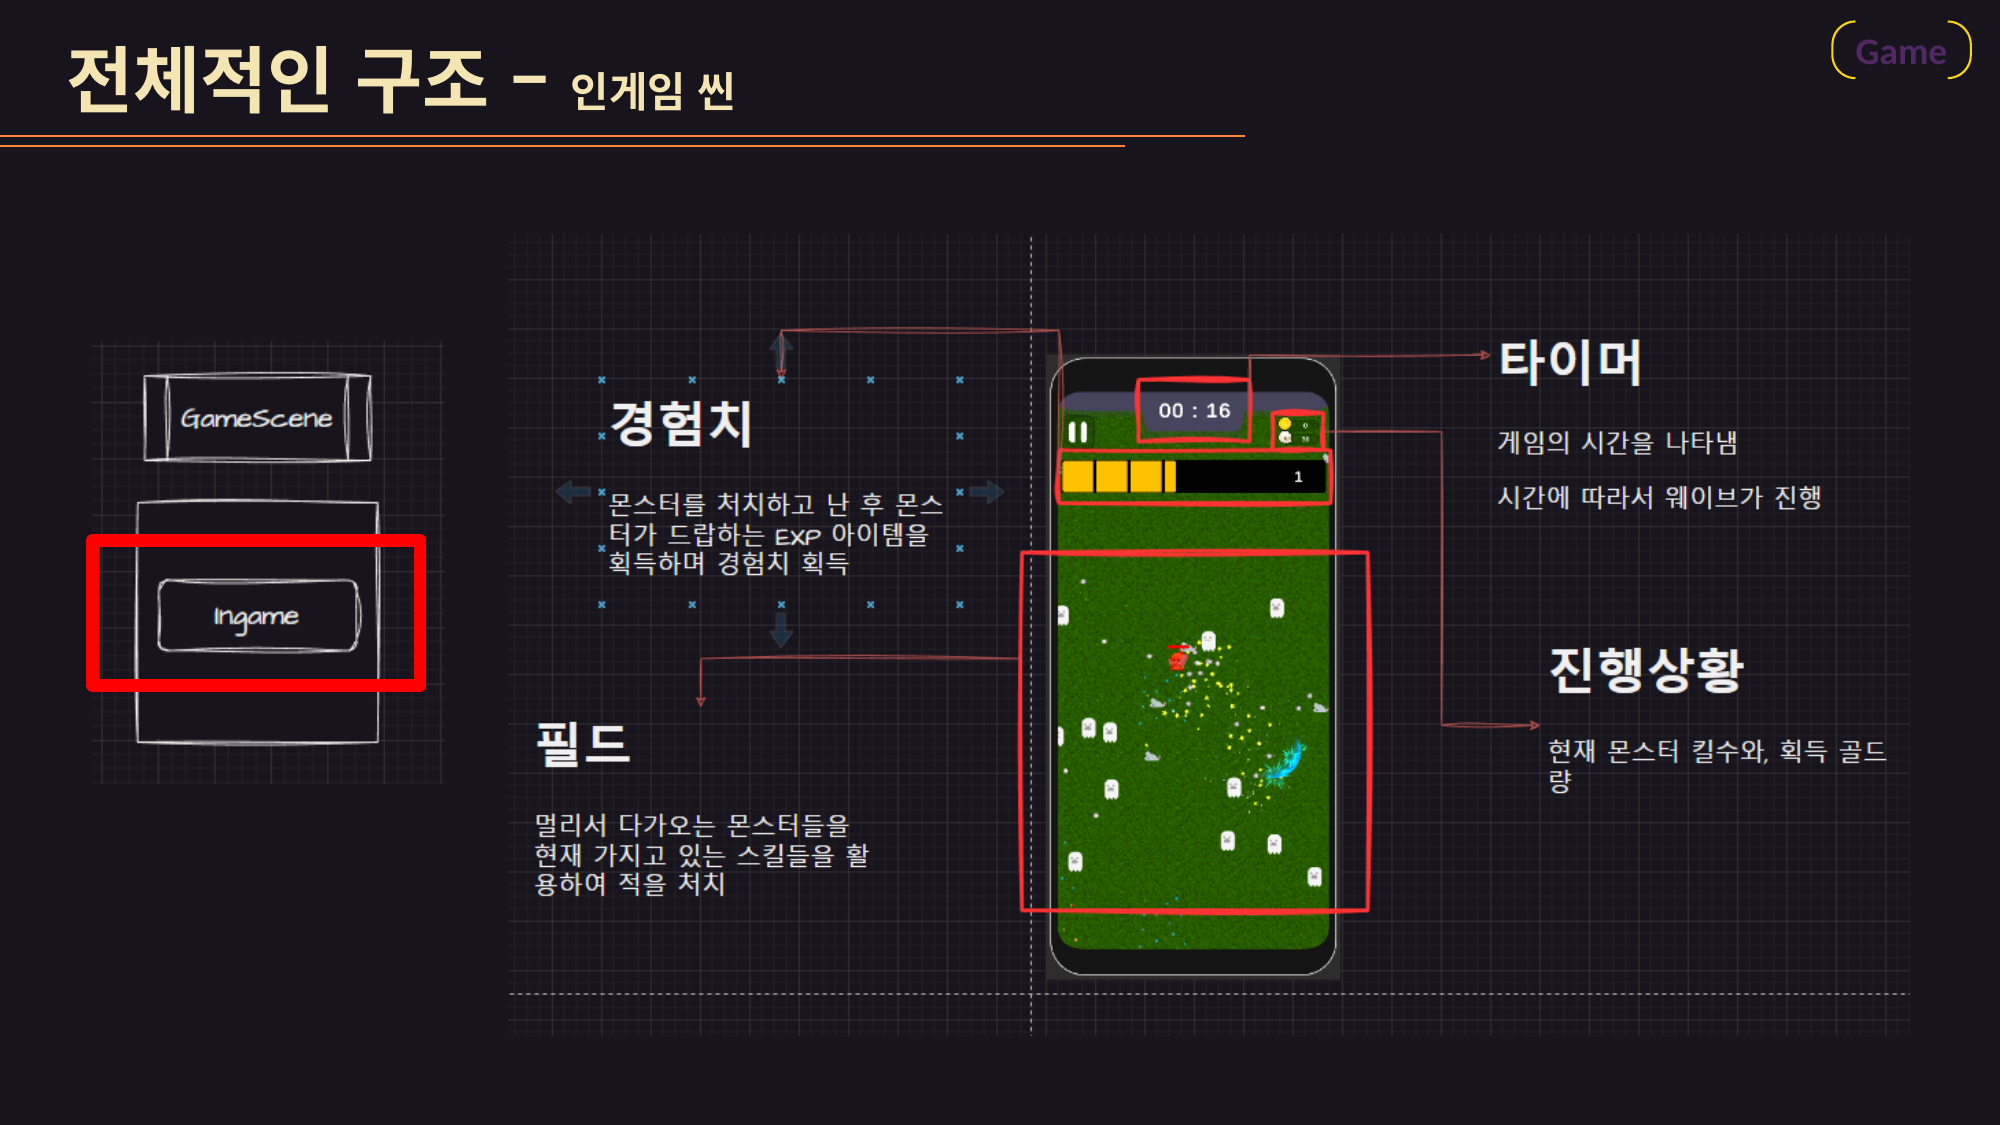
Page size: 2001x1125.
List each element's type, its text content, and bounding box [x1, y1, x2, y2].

picture [507, 233, 1910, 1037]
picture [91, 340, 445, 785]
text_box Game [1831, 20, 1972, 80]
text_box 전체적인 구조 – 인게임 씬 [51, 27, 1022, 130]
